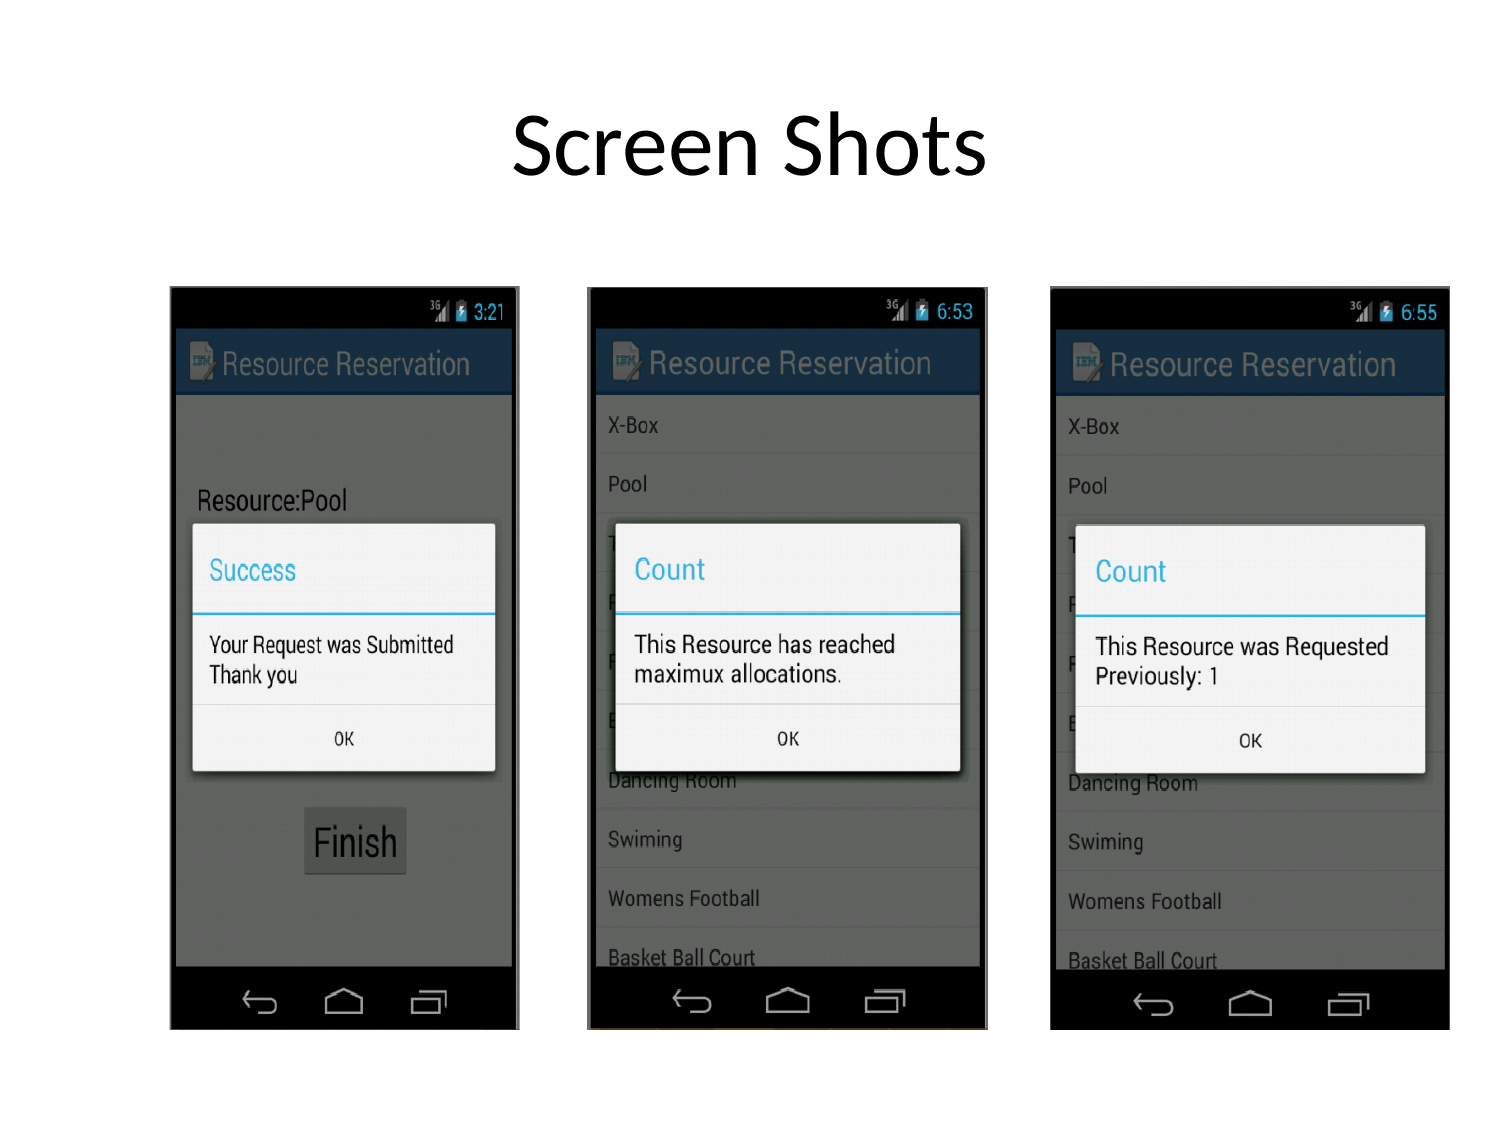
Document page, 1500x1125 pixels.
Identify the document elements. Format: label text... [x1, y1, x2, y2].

title Screen Shots [75, 45, 1425, 233]
picture [587, 287, 988, 1031]
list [169, 286, 520, 1030]
picture [1049, 286, 1451, 1031]
